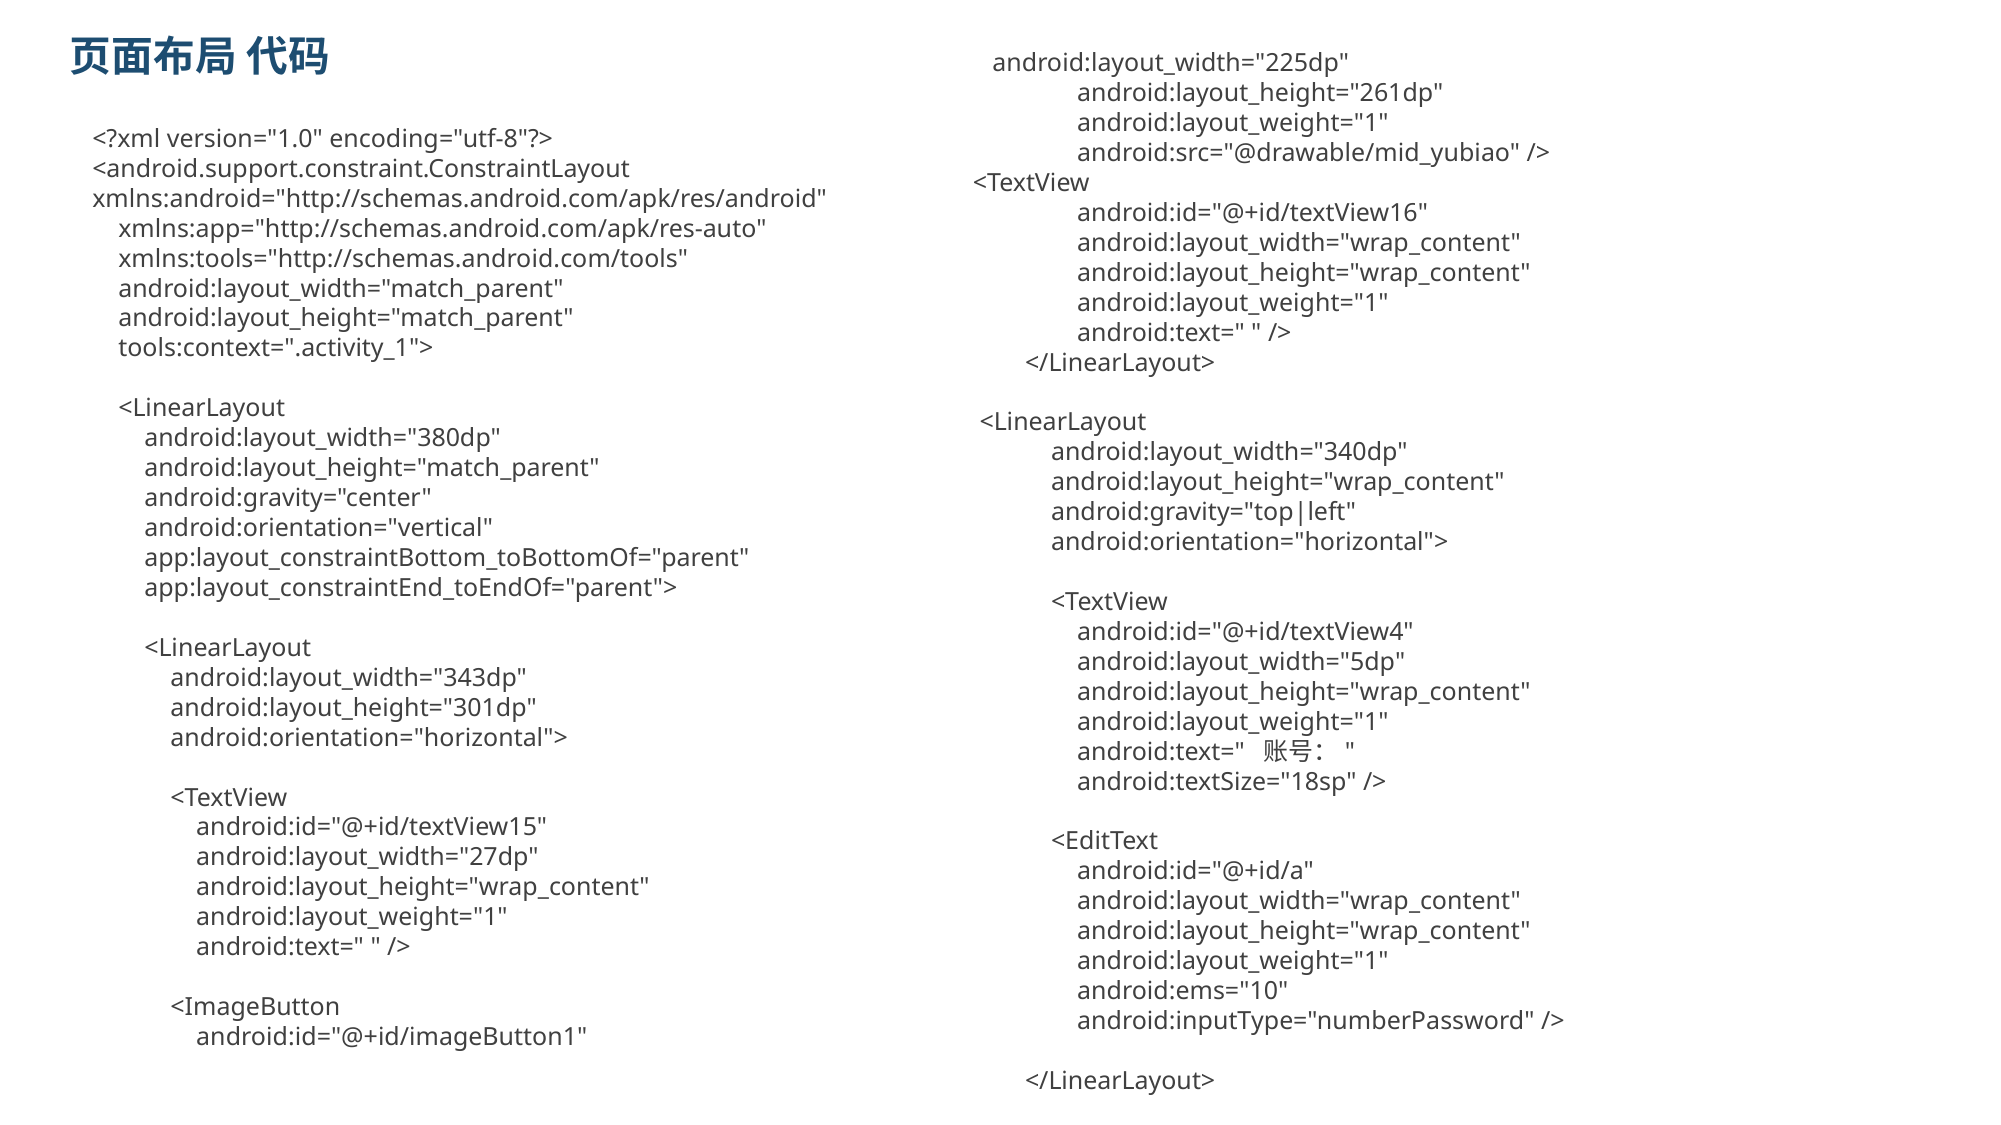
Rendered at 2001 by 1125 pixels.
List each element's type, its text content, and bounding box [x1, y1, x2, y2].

text_box 页面布局 代码 [55, 22, 506, 87]
text_box android:layout_width="225dp" android:layout_height="261dp" android:layout_weight="1" android:src="@drawable/mid_yubiao" /> <TextView android:id="@+id/textView16" android:layout_width="wrap_content" android:layout_height="wrap_content" android:layout_weight="1" android:text=" " /> </LinearLayout> <LinearLayout android:layout_width="340dp" android:layout_height="wrap_content" android:gravity="top|left" android:orientation="horizontal"> <TextView android:id="@+id/textView4" android:layout_width="5dp" android:layout_height="wrap_content" android:layout_weight="1" android:text=" 账号：" android:textSize="18sp" /> <EditText android:id="@+id/a" android:layout_width="wrap_content" android:layout_height="wrap_content" android:layout_weight="1" android:ems="10" android:inputType="numberPassword" /> </LinearLayout> [958, 39, 1689, 1102]
text_box <?xml version="1.0" encoding="utf-8"?> <android.support.constraint.ConstraintLayout xmlns:android="http://schemas.android.com/apk/res/android" xmlns:app="http://schemas.android.com/apk/res-auto" xmlns:tools="http://schemas.android.com/tools" android:layout_width="match_parent" android:layout_height="match_parent" tools:context=".activity_1"> <LinearLayout android:layout_width="380dp" android:layout_height="match_parent" android:gravity="center" android:orientation="vertical" app:layout_constraintBottom_toBottomOf="parent" app:layout_constraintEnd_toEndOf="parent"> <LinearLayout android:layout_width="343dp" android:layout_height="301dp" android:orientation="horizontal"> <TextView android:id="@+id/textView15" android:layout_width="27dp" android:layout_height="wrap_content" android:layout_weight="1" android:text=" " /> <ImageButton android:id="@+id/imageButton1" [77, 114, 958, 1088]
